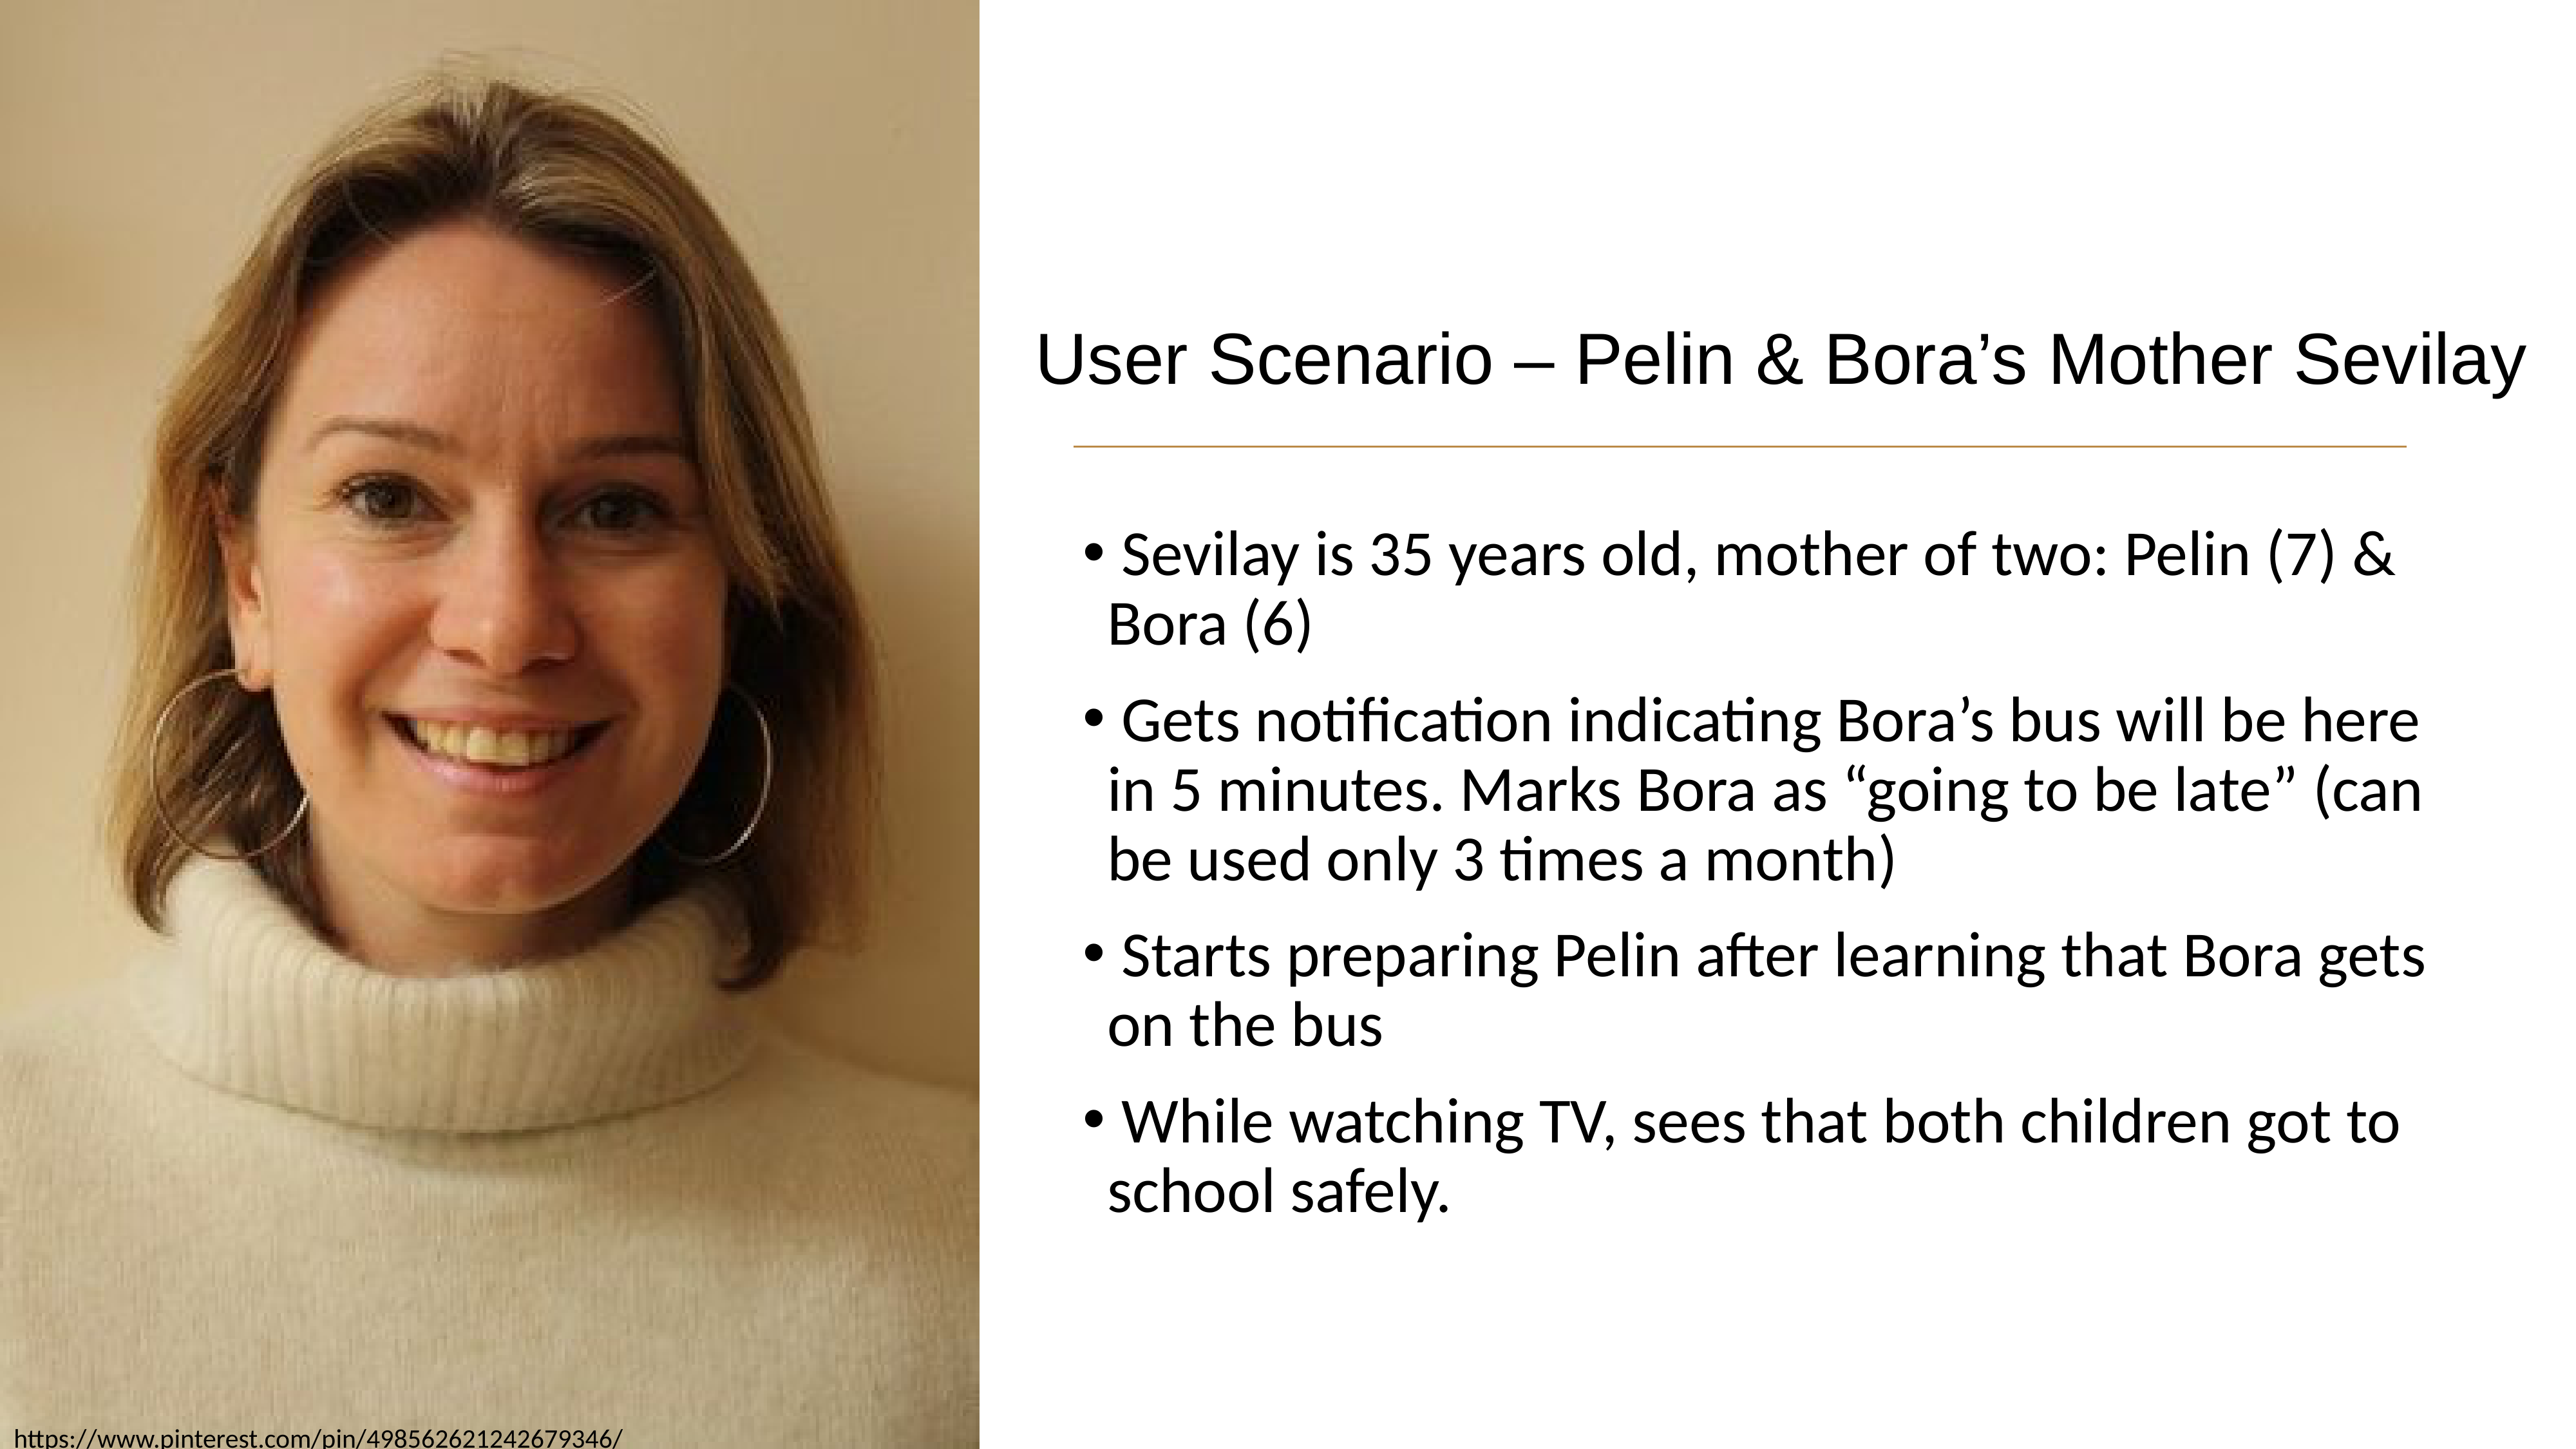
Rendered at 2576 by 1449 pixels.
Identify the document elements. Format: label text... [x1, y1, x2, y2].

picture [0, 0, 980, 1449]
list Sevilay is 35 years old, mother of two: Pelin (7) & Bora (6) Gets notification indicating Bora’s bus will be here in 5 minutes. Marks Bora as “going to be late” (can be used only 3 times a month) Starts preparing Pelin after learning that Bora gets on the bus While watching TV, sees that both children got to school safely. [1048, 514, 2442, 1316]
title User Scenario – Pelin & Bora’s Mother Sevilay [1025, 131, 2554, 406]
